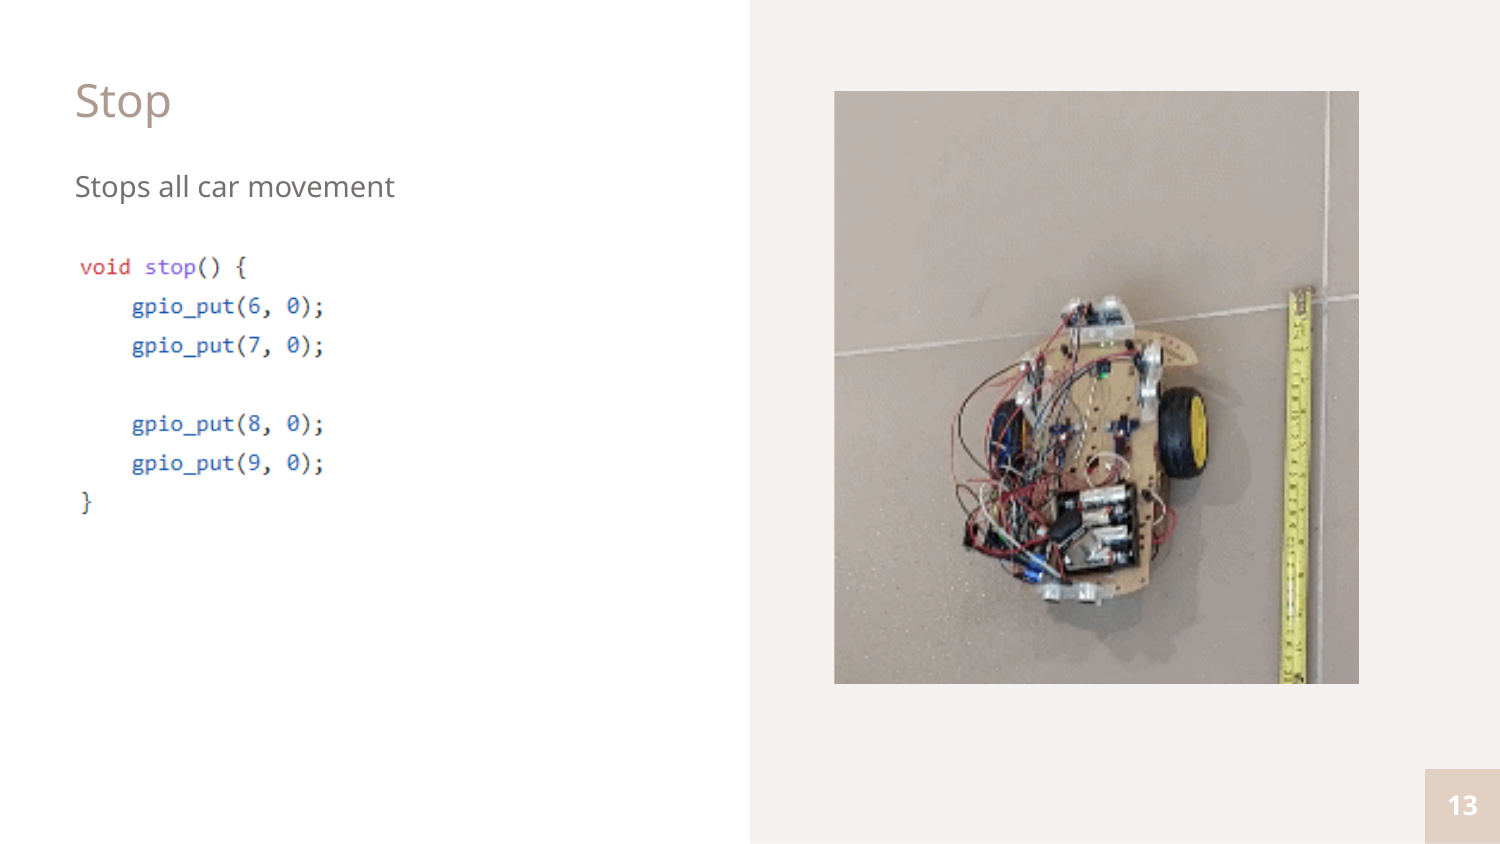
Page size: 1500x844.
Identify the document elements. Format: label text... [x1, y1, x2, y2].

list Stops all car movement [74, 163, 670, 219]
picture [74, 253, 340, 519]
title Stop [74, 72, 670, 128]
picture [834, 91, 1360, 685]
slide_number ‹#› [1425, 769, 1500, 844]
